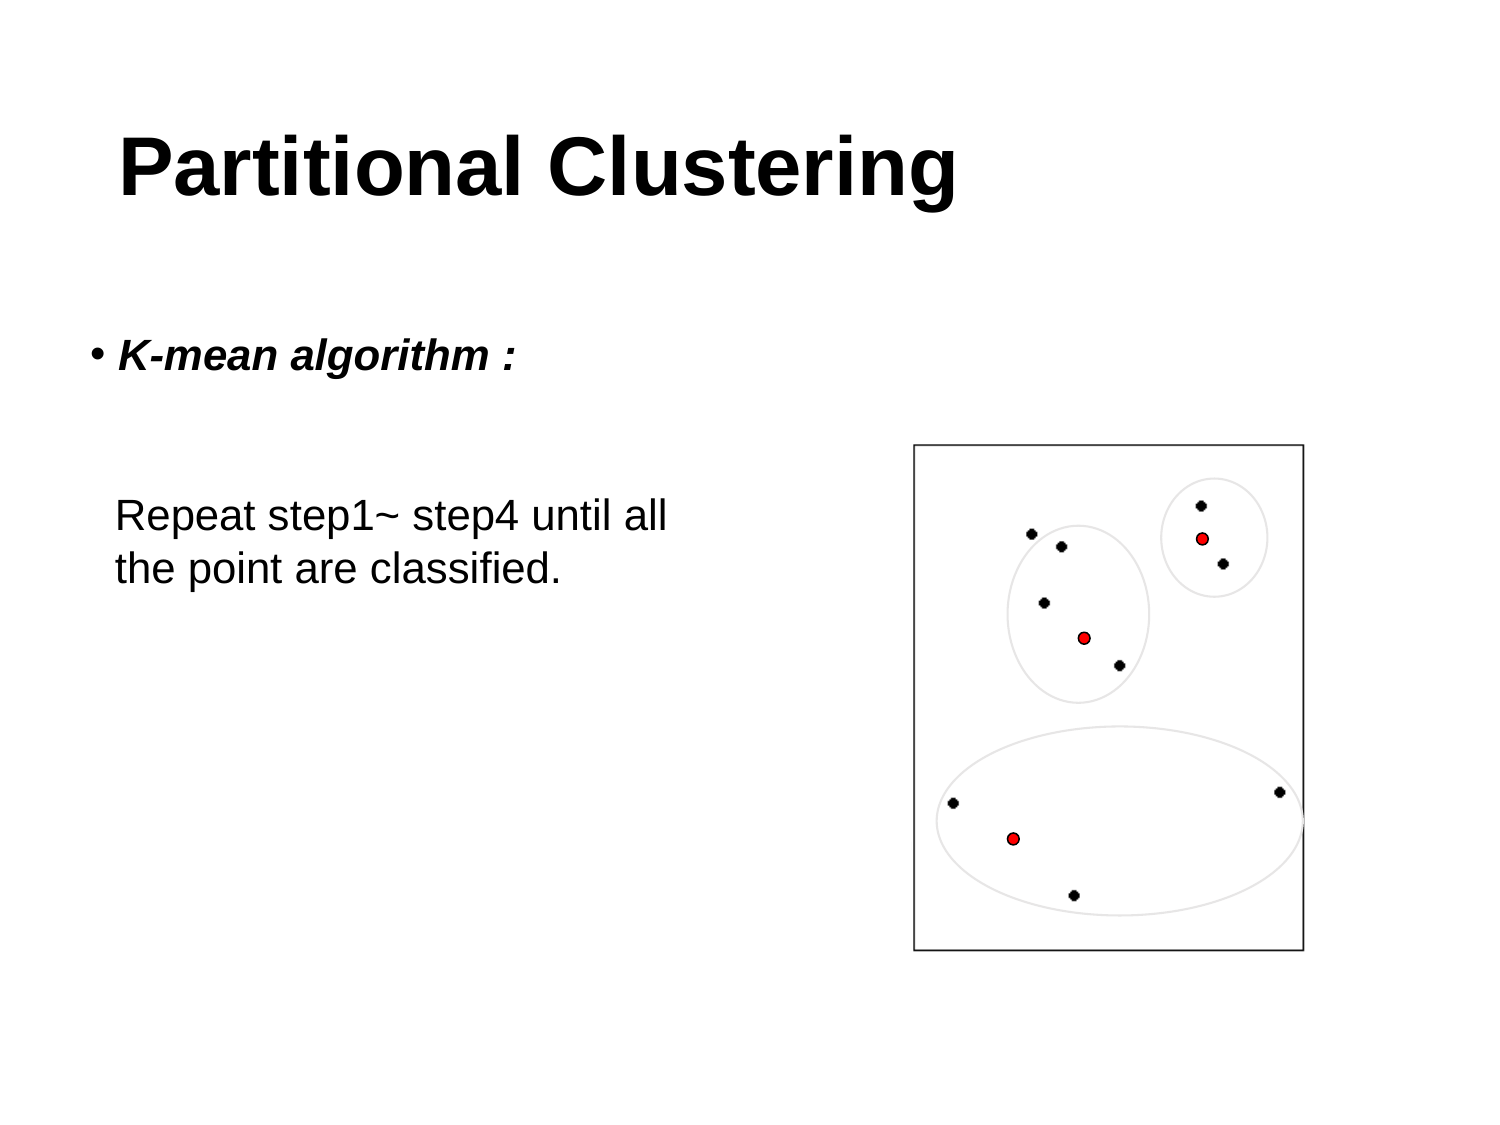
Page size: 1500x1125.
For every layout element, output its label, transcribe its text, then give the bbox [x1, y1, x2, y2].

picture [912, 443, 1306, 954]
title Partitional Clustering [103, 59, 1397, 278]
list K-mean algorithm : [75, 324, 1306, 445]
text_box Repeat step1~ step4 until all the point are classified. [100, 479, 691, 1012]
